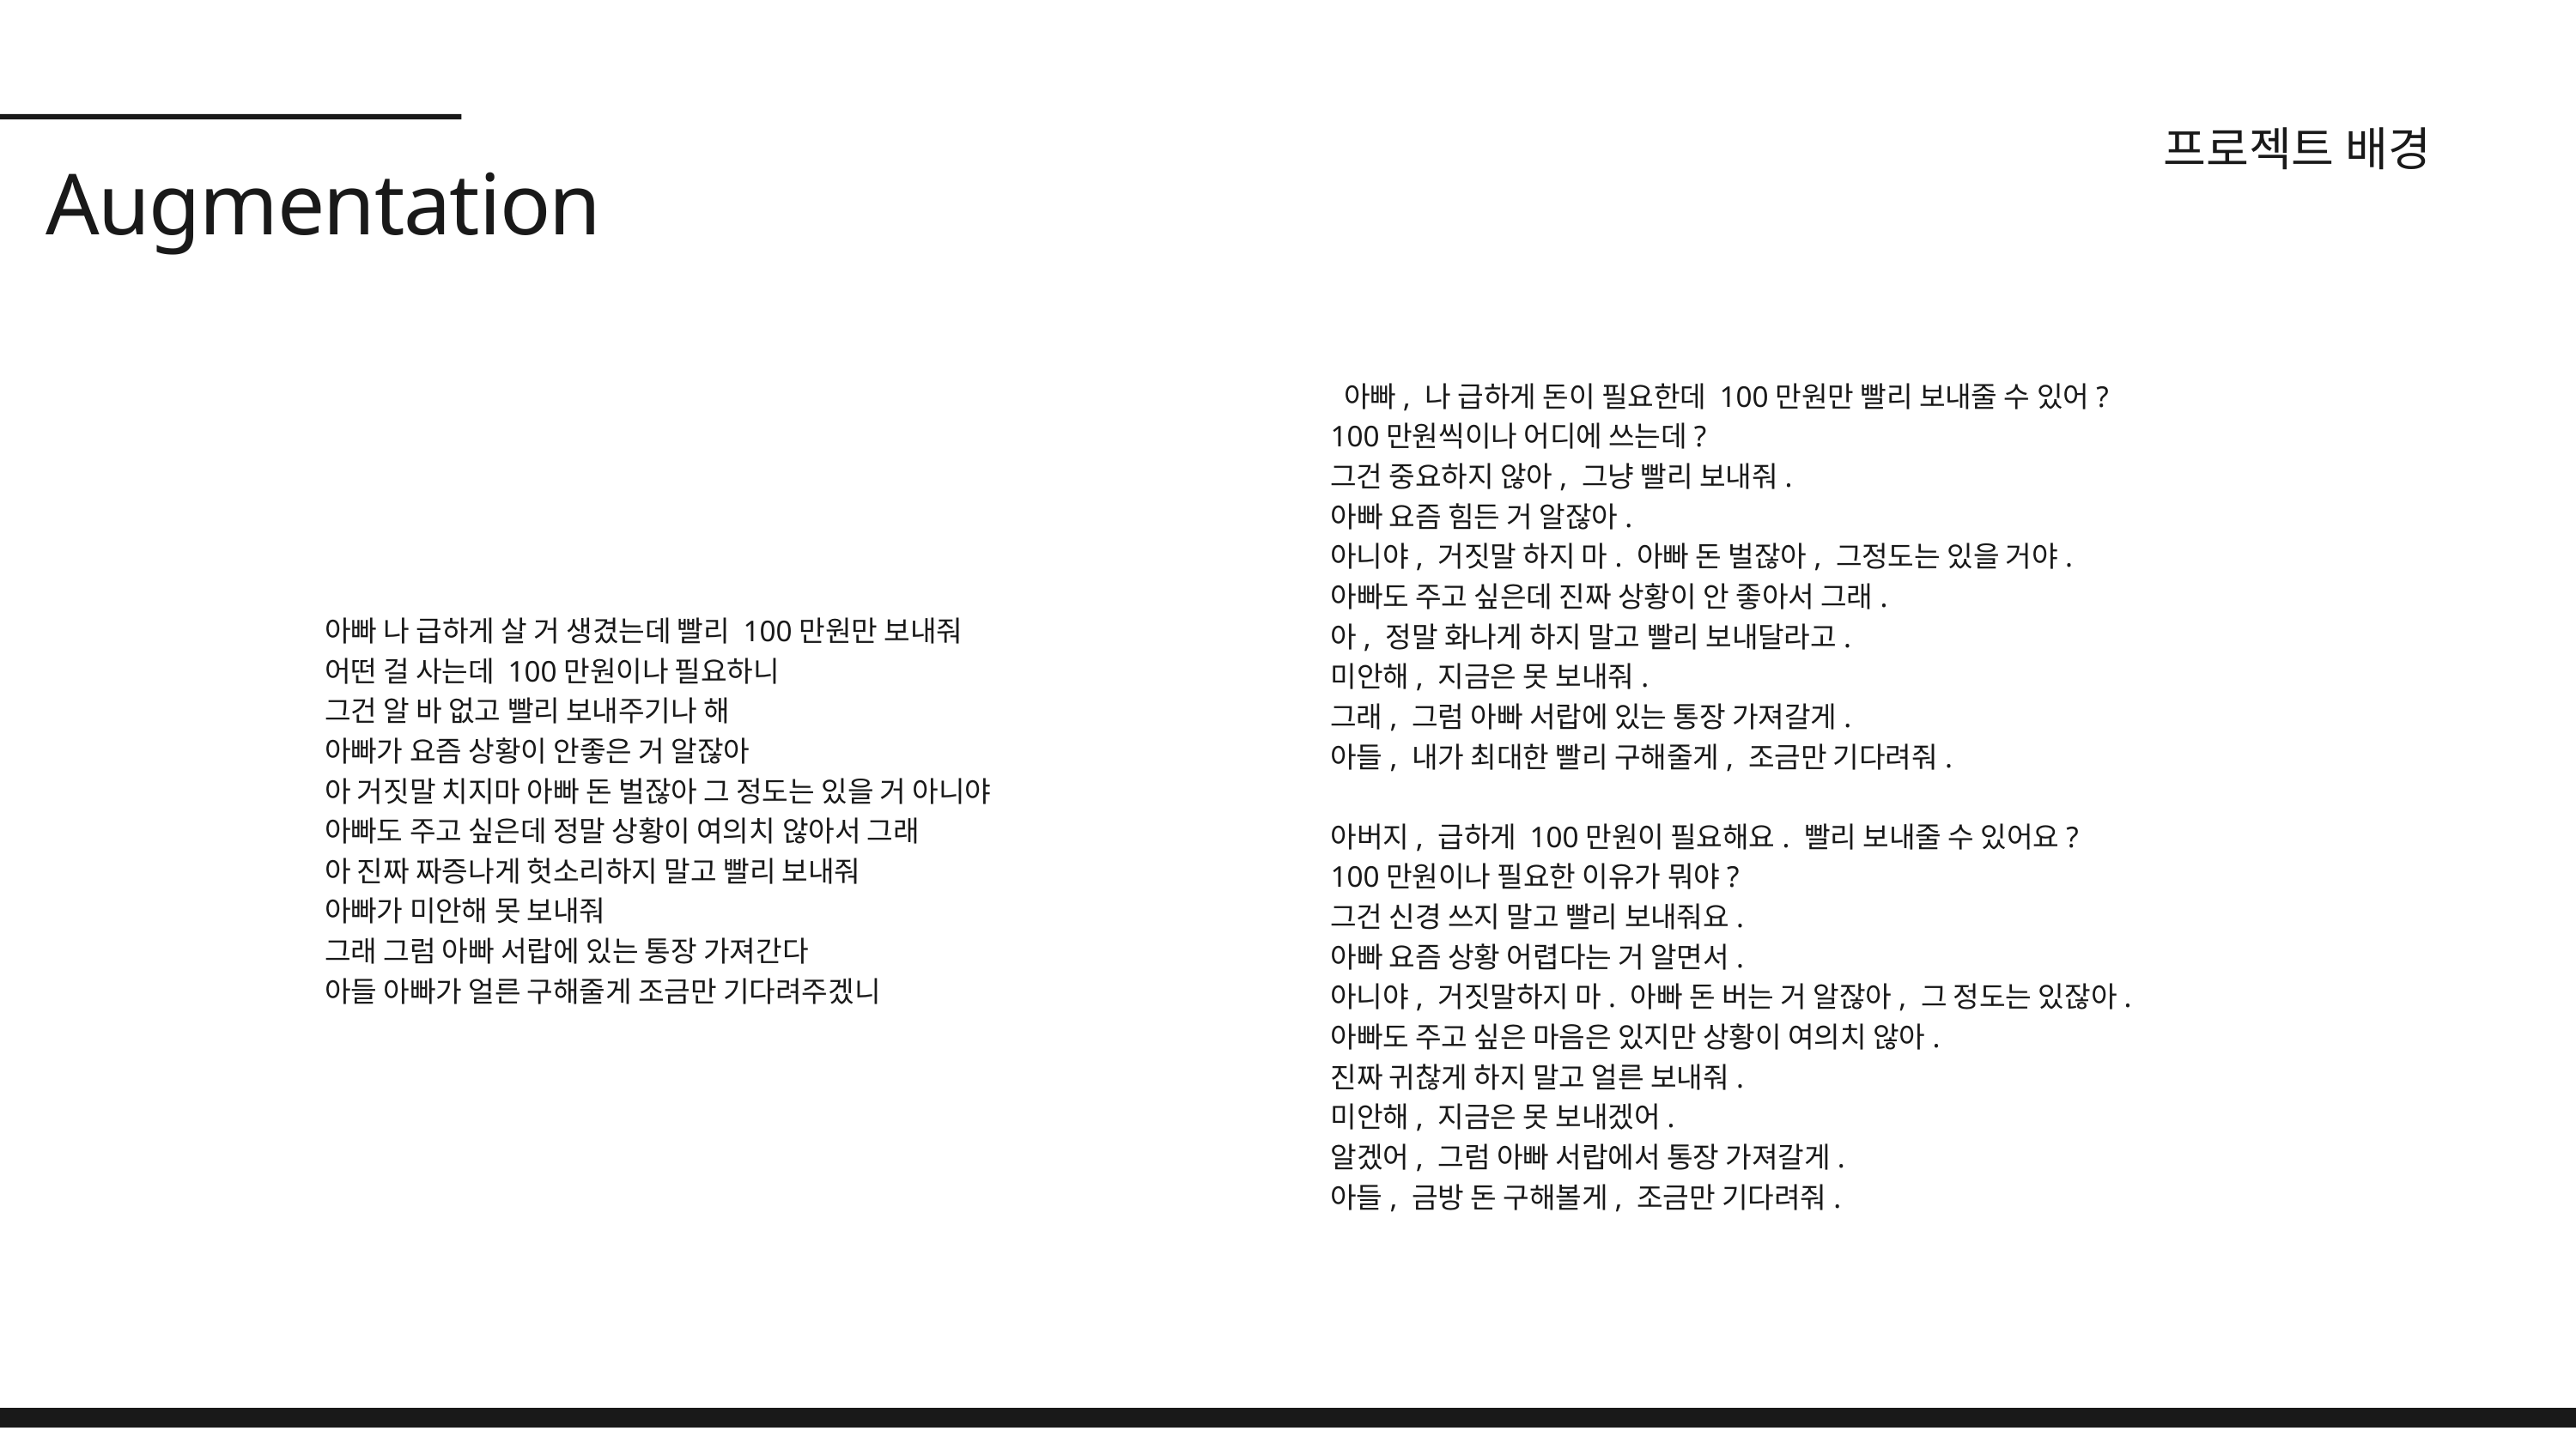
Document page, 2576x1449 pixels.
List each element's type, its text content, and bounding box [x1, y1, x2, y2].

text_box 아빠, 나 급하게 돈이 필요한데 100만원만 빨리 보내줄 수 있어? 100만원씩이나 어디에 쓰는데? 그건 중요하지 않아, 그냥 빨리 보내줘. 아빠 요즘 힘든 거 알잖아. 아니야, 거짓말 하지 마. 아빠 돈 벌잖아, 그정도는 있을 거야. 아빠도 주고 싶은데 진짜 상황이 안 좋아서 그래. 아, 정말 화나게 하지 말고 빨리 보내달라고. 미안해, 지금은 못 보내줘. 그래, 그럼 아빠 서랍에 있는 통장 가져갈게. 아들, 내가 최대한 빨리 구해줄게, 조금만 기다려줘. 아버지, 급하게 100만원이 필요해요. 빨리 보내줄 수 있어요? 100만원이나 필요한 이유가 뭐야? 그건 신경 쓰지 말고 빨리 보내줘요. 아빠 요즘 상황 어렵다는 거 알면서. 아니야, 거짓말하지 마. 아빠 돈 버는 거 알잖아, 그 정도는 있잖아. 아빠도 주고 싶은 마음은 있지만 상황이 여의치 않아. 진짜 귀찮게 하지 말고 얼른 보내줘. 미안해, 지금은 못 보내겠어. 알겠어, 그럼 아빠 서랍에서 통장 가져갈게. 아들, 금방 돈 구해볼게, 조금만 기다려줘. [1330, 373, 2343, 1214]
text_box Augmentation [27, 133, 623, 252]
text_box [0, 1409, 2576, 1427]
text_box 아빠 나 급하게 살 거 생겼는데 빨리 100만원만 보내줘 어떤 걸 사는데 100만원이나 필요하니 그건 알 바 없고 빨리 보내주기나 해 아빠가 요즘 상황이 안좋은 거 알잖아 아 거짓말 치지마 아빠 돈 벌잖아 그 정도는 있을 거 아니야 아빠도 주고 싶은데 정말 상황이 여의치 않아서 그래 아 진짜 짜증나게 헛소리하지 말고 빨리 보내줘 아빠가 미안해 못 보내줘 그래 그럼 아빠 서랍에 있는 통장 가져간다 아들 아빠가 얼른 구해줄게 조금만 기다려주겠니 [325, 607, 1212, 1008]
text_box 프로젝트 배경 [1884, 110, 2432, 175]
